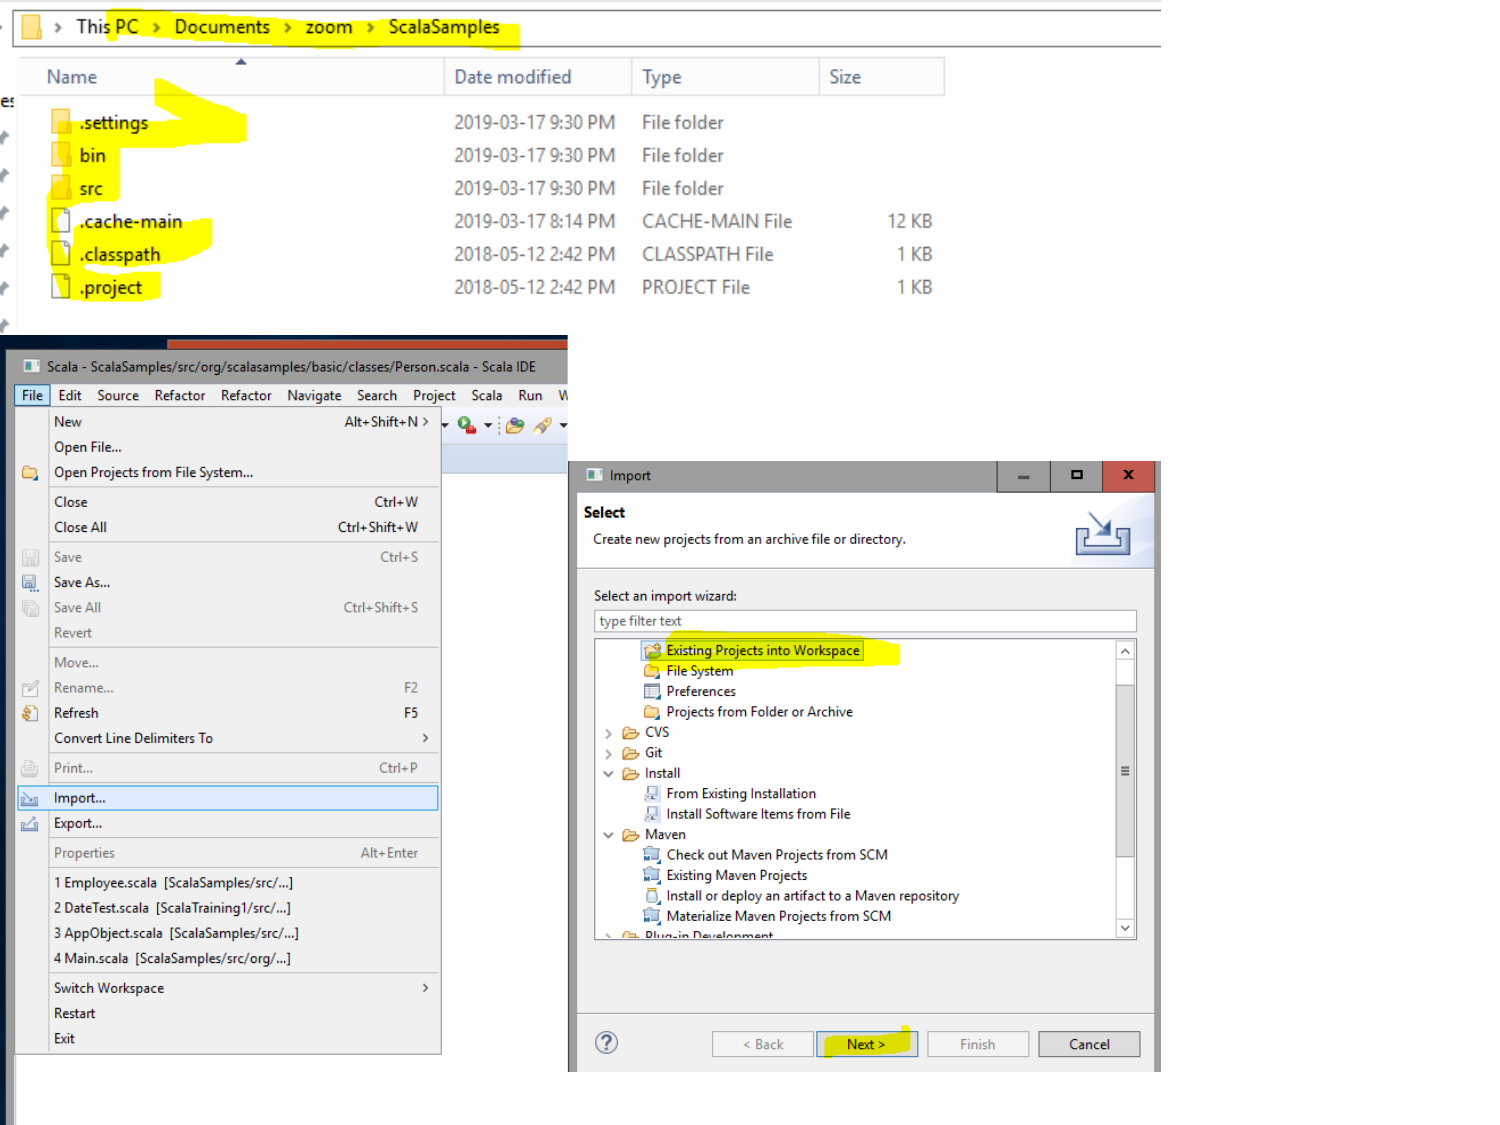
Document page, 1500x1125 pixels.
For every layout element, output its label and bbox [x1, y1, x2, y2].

picture [0, 0, 1162, 1125]
